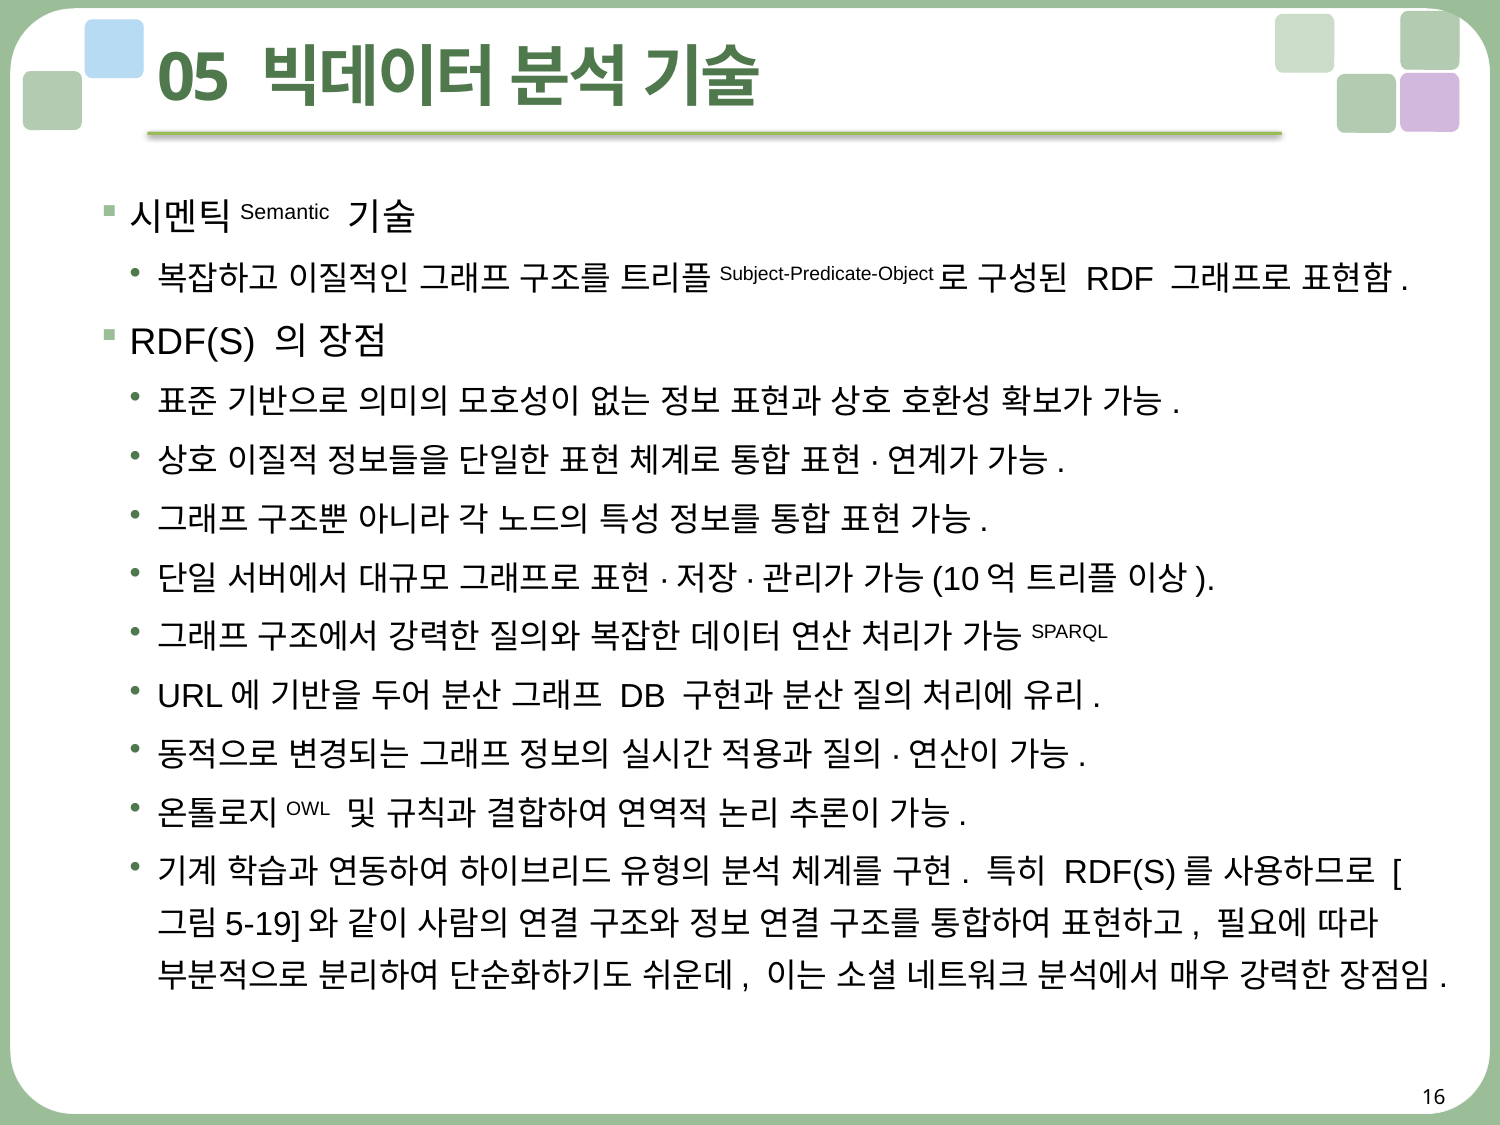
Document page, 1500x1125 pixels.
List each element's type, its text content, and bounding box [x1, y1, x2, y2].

picture [0, 0, 1500, 1125]
list 시멘틱Semantic 기술 복잡하고 이질적인 그래프 구조를 트리플Subject-Predicate-Object로 구성된 RDF 그래프로 표현함. RDF(S) 의 장점 표준 기반으로 의미의 모호성이 없는 정보 표현과 상호 호환성 확보가 가능. 상호 이질적 정보들을 단일한 표현 체계로 통합 표현·연계가 가능. 그래프 구조뿐 아니라 각 노드의 특성 정보를 통합 표현 가능. 단일 서버에서 대규모 그래프로 표현·저장·관리가 가능(10억 트리플 이상). 그래프 구조에서 강력한 질의와 복잡한 데이터 연산 처리가 가능SPARQL URL에 기반을 두어 분산 그래프 DB 구현과 분산 질의 처리에 유리. 동적으로 변경되는 그래프 정보의 실시간 적용과 질의·연산이 가능. 온톨로지OWL 및 규칙과 결합하여 연역적 논리 추론이 가능. 기계 학습과 연동하여 하이브리드 유형의 분석 체계를 구현. 특히 RDF(S)를 사용하므로 [그림5-19]와 같이 사람의 연결 구조와 정보 연결 구조를 통합하여 표현하고, 필요에 따라 부분적으로 분리하여 단순화하기도 쉬운데, 이는 소셜 네트워크 분석에서 매우 강력한 장점임. [29, 172, 1459, 1083]
title 05 빅데이터 분석 기술 [142, 25, 1459, 123]
